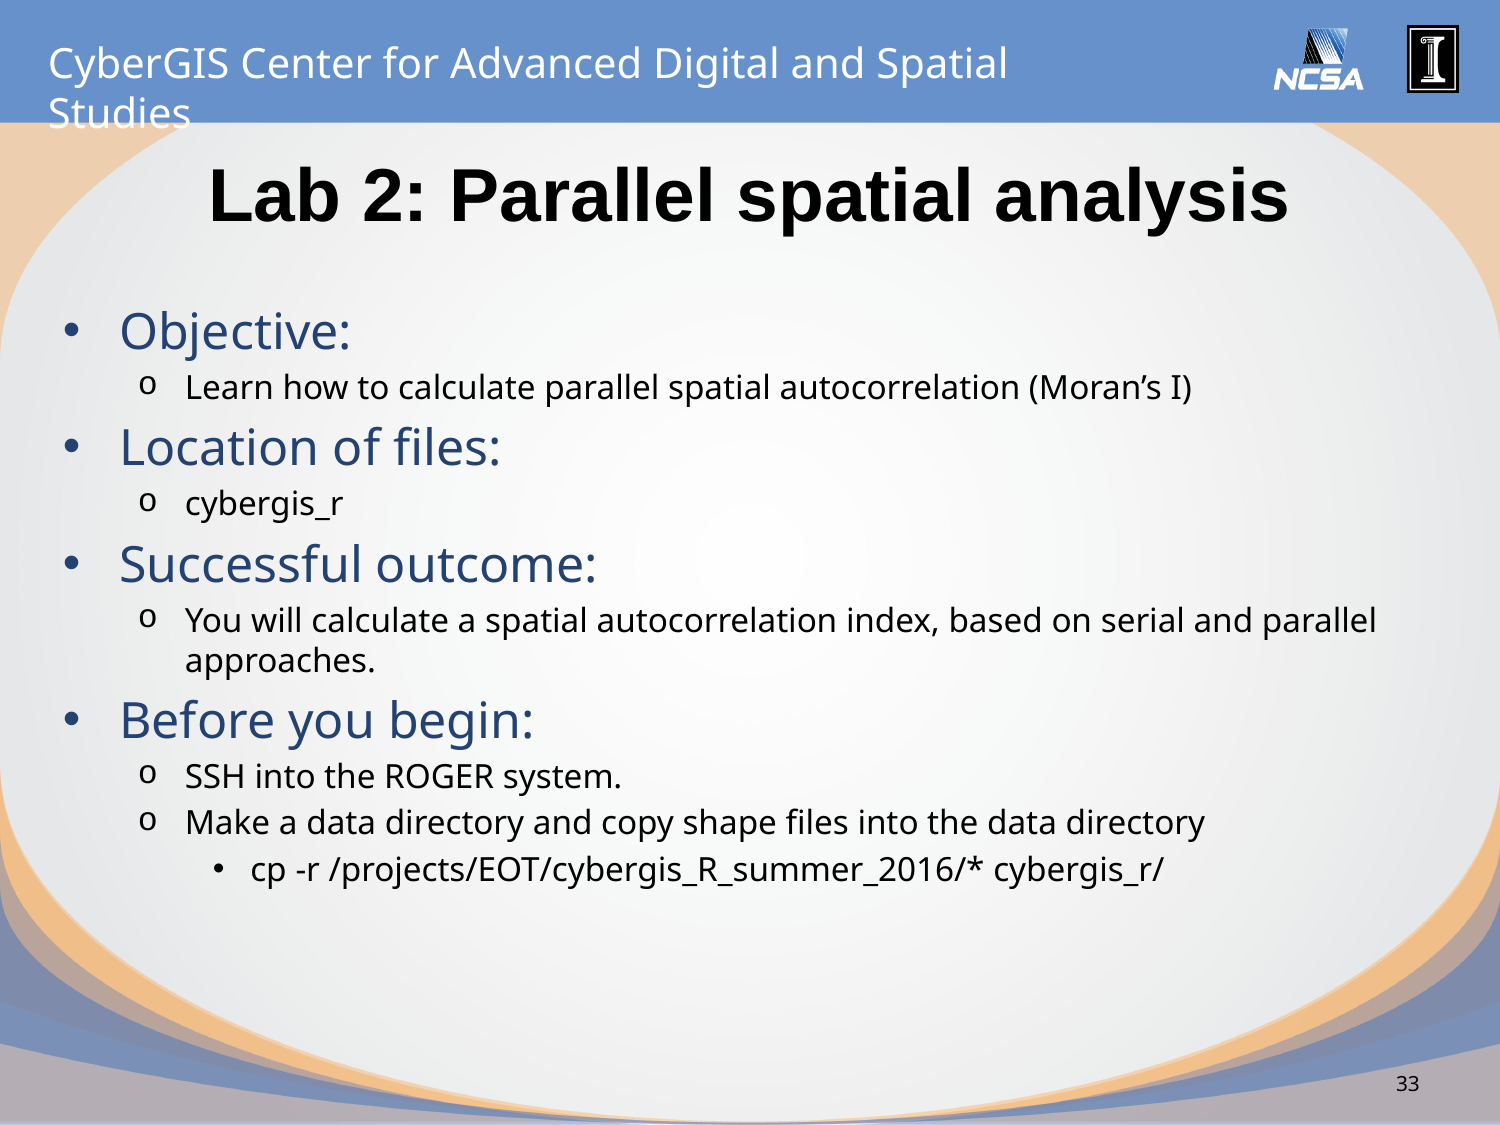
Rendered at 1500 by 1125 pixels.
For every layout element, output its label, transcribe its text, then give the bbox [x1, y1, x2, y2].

picture [0, 0, 1500, 1125]
slide_number 33 [1391, 1042, 1478, 1103]
list Objective: Learn how to calculate parallel spatial autocorrelation (Moran’s I) Location of files: cybergis_r Successful outcome: You will calculate a spatial autocorrelation index, based on serial and parallel approaches. Before you begin: SSH into the ROGER system. Make a data directory and copy shape files into the data directory cp -r /projects/EOT/cybergis_R_summer_2016/* cybergis_r/ [47, 291, 1473, 1080]
title Lab 2: Parallel spatial analysis [75, 134, 1425, 245]
